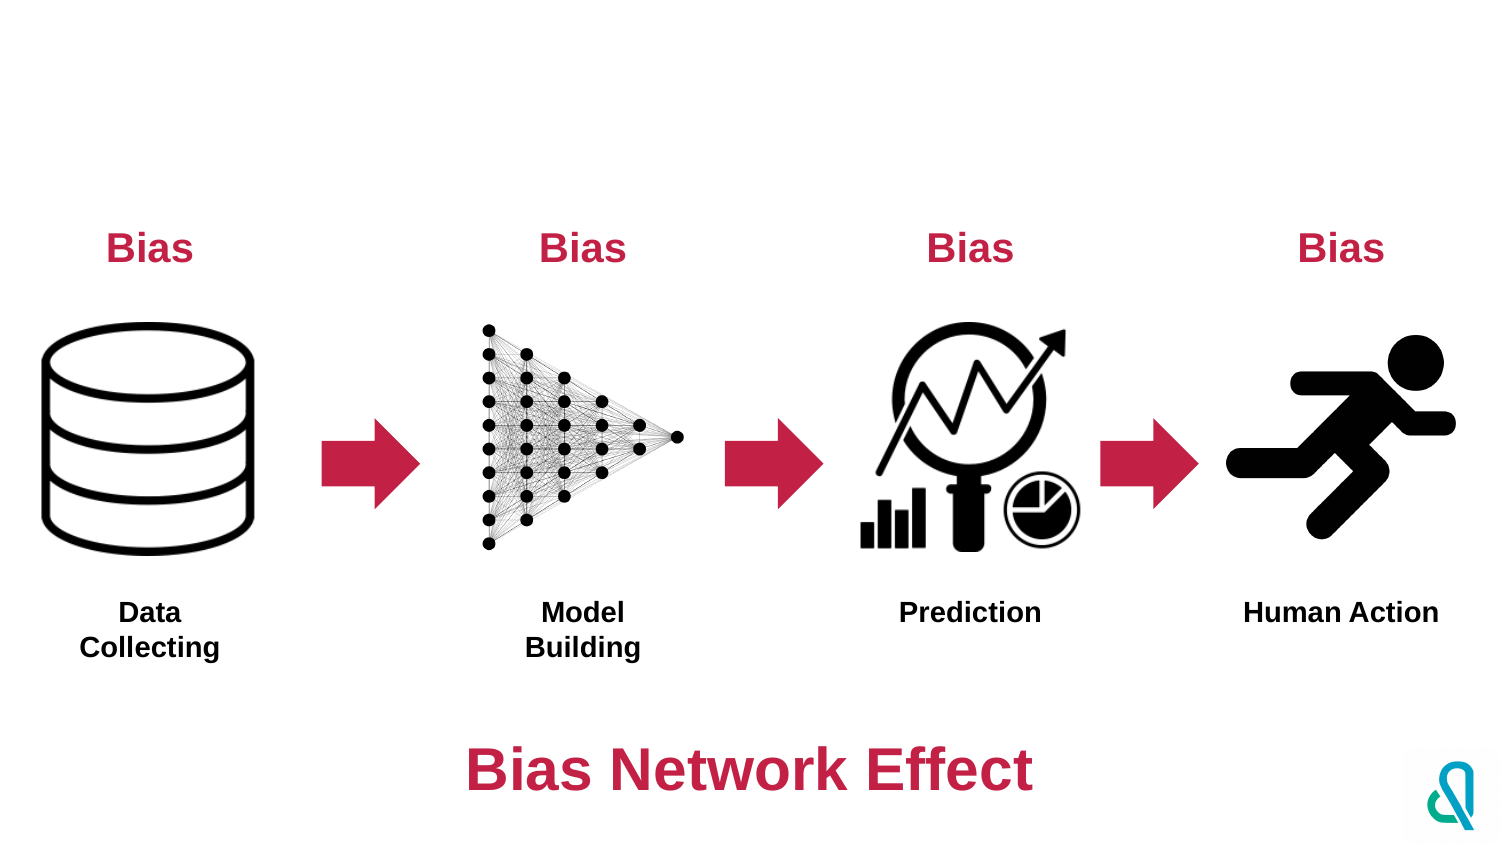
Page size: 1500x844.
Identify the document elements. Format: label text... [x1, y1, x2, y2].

text_box Bias [468, 204, 698, 287]
text_box [1100, 418, 1199, 510]
text_box Human Action [1226, 577, 1456, 643]
picture [31, 322, 265, 556]
text_box Bias [35, 204, 265, 287]
text_box [724, 418, 824, 510]
text_box Prediction [856, 577, 1085, 643]
text_box Model Building [468, 577, 698, 678]
text_box Bias [856, 204, 1085, 287]
picture [468, 322, 698, 553]
text_box [1402, 748, 1500, 844]
text_box [321, 418, 421, 510]
picture [1226, 322, 1457, 553]
picture [855, 322, 1086, 553]
text_box Bias Network Effect [418, 725, 1082, 808]
text_box Bias [1226, 204, 1456, 287]
text_box Data Collecting [35, 577, 265, 678]
